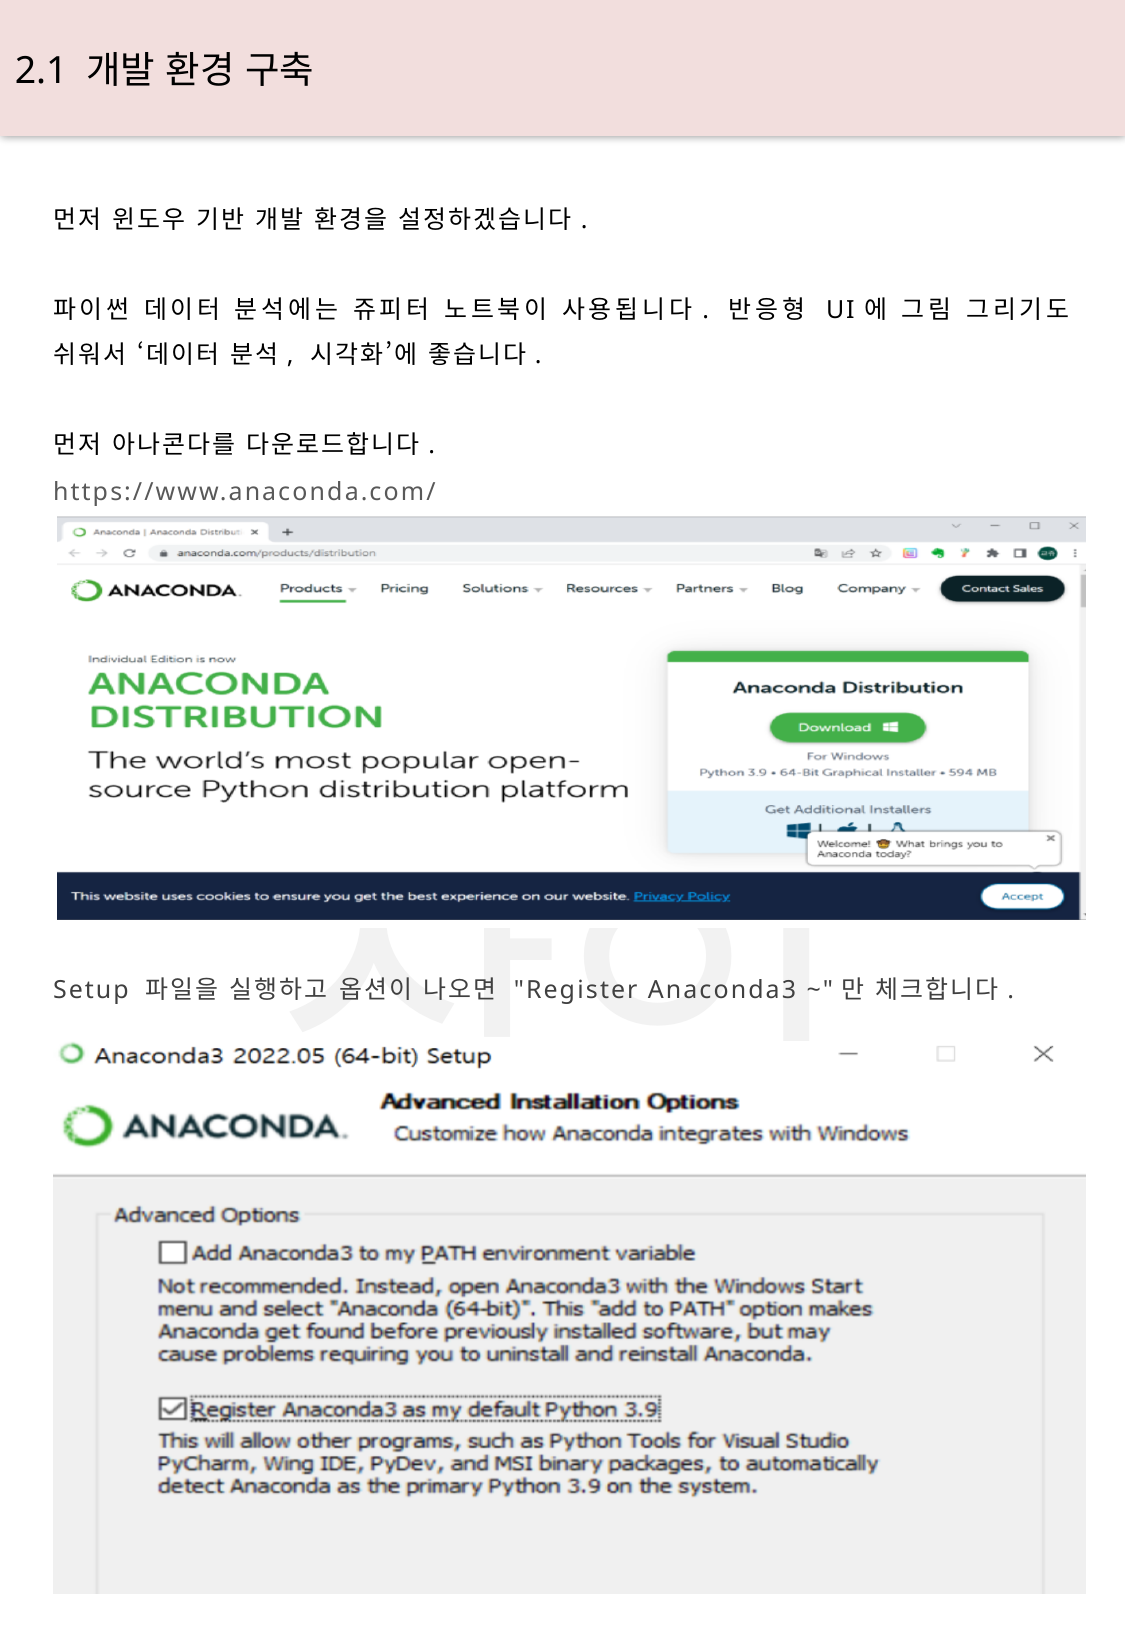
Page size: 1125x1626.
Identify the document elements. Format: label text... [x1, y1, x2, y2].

text_box 2.1 개발 환경 구축 [0, 0, 1125, 136]
text_box 먼저 윈도우 기반 개발 환경을 설정하겠습니다. 파이썬 데이터 분석에는 쥬피터 노트북이 사용됩니다. 반응형 UI에 그림 그리기도 쉬워서 ‘데이터 분석, 시각화’에 좋습니다. 먼저 아나콘다를 다운로드합니다. https://www.anaconda.com/ Setup 파일을 실행하고 옵션이 나오면 "Register Anaconda3 ~"만 체크합니다. [38, 181, 1087, 1580]
picture [57, 513, 1086, 928]
picture [53, 1041, 1086, 1594]
